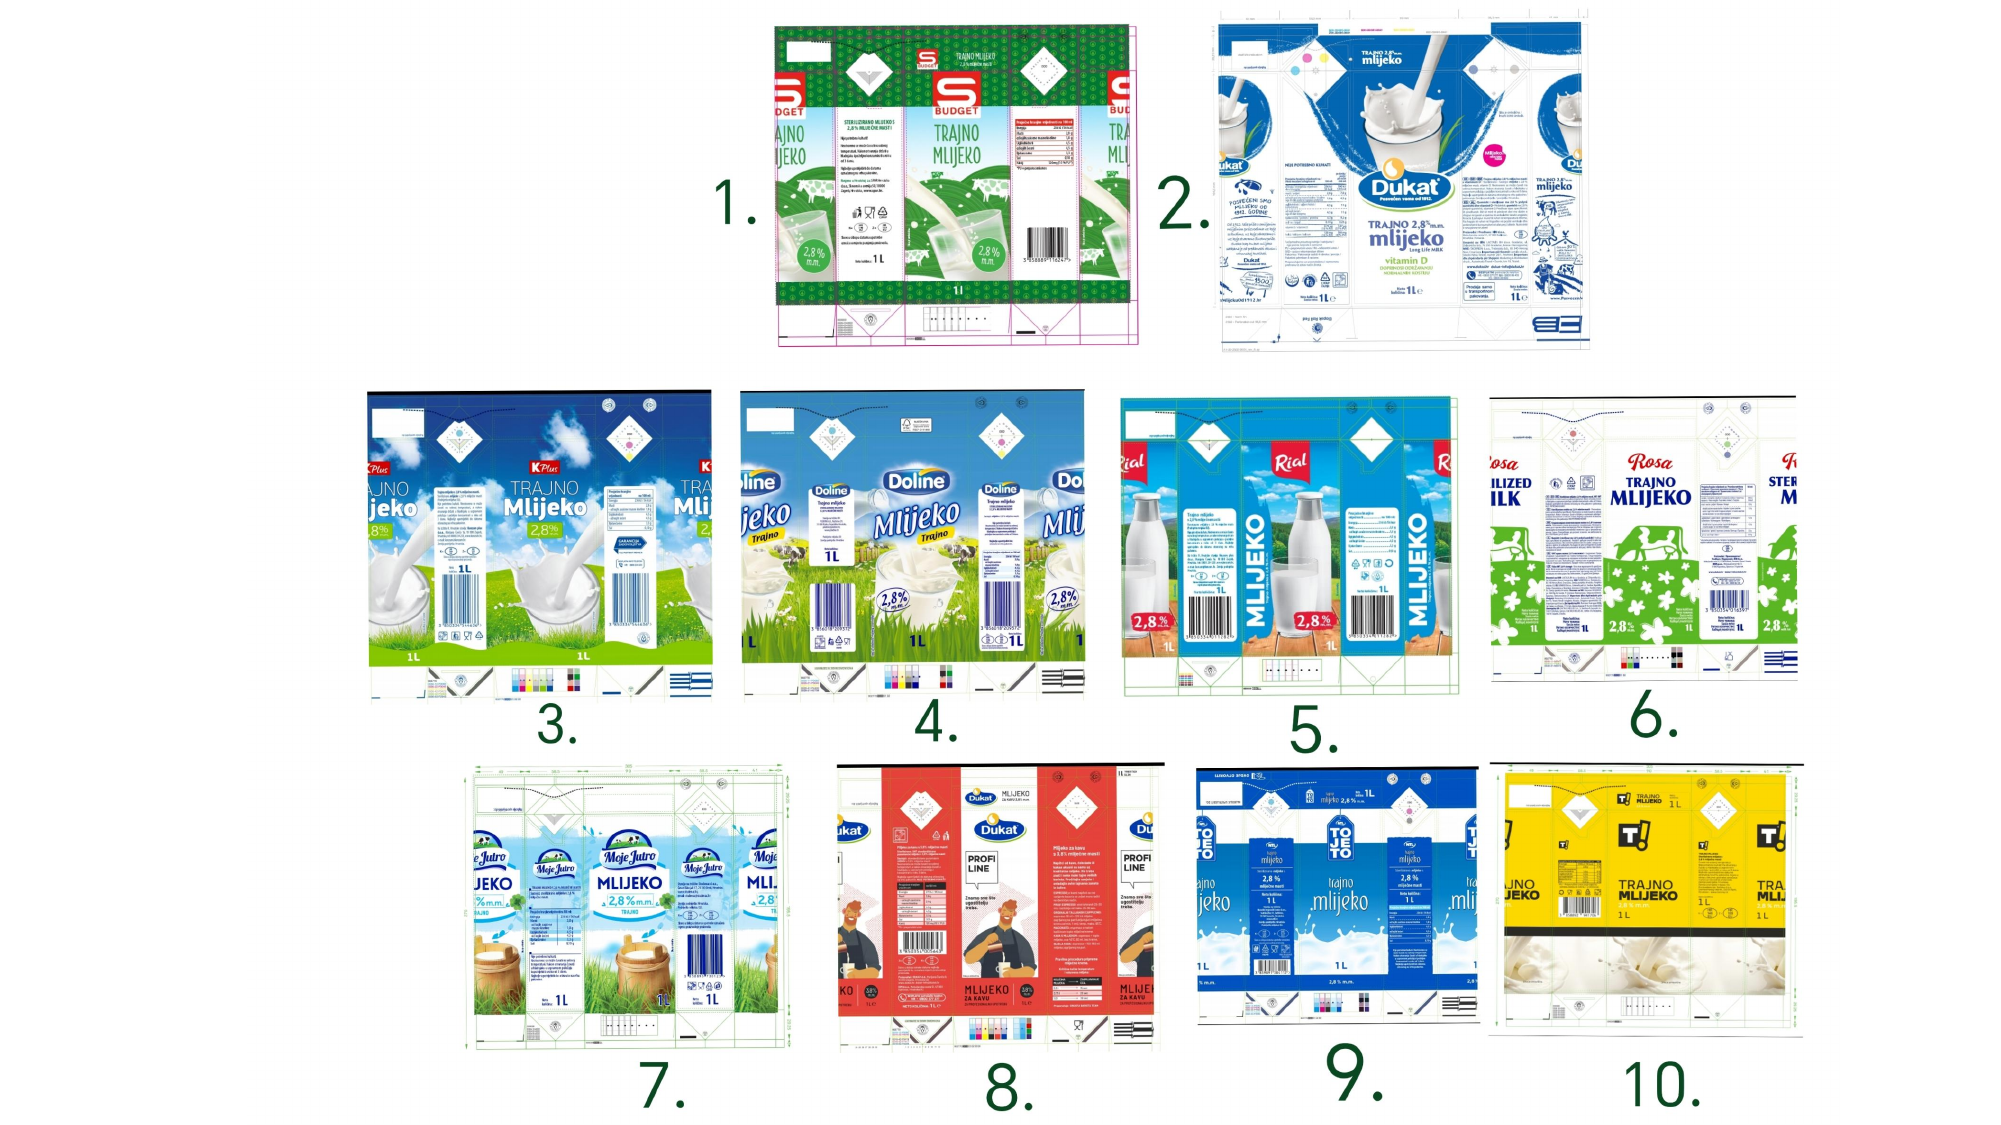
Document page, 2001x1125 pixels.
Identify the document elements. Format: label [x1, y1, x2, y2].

list [247, 0, 1840, 1125]
